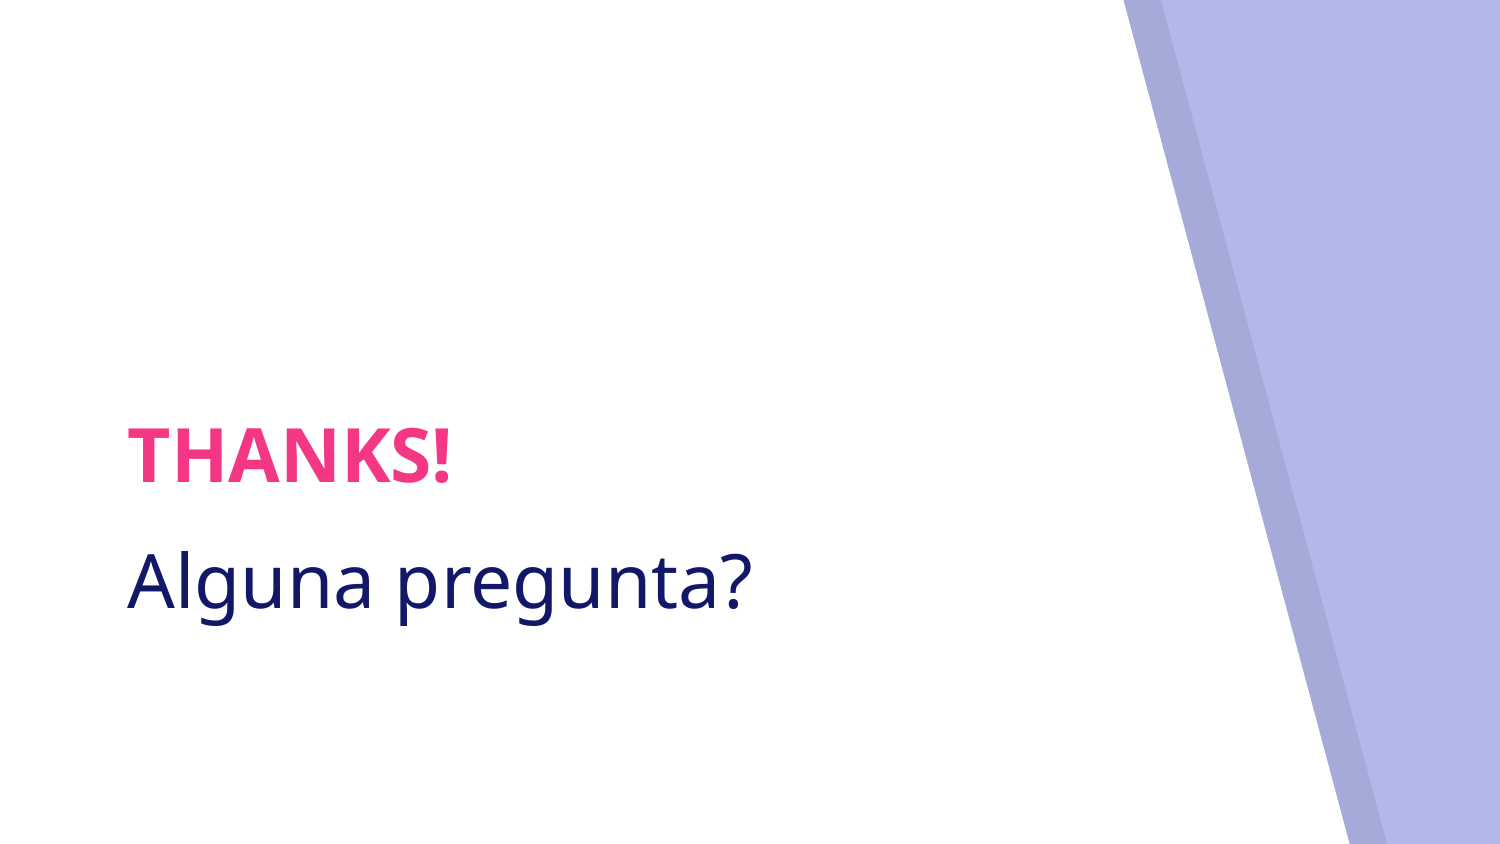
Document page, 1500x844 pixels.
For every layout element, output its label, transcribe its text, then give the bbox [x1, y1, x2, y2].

title THANKS! [112, 322, 856, 513]
subtitle Alguna pregunta? [112, 519, 856, 648]
